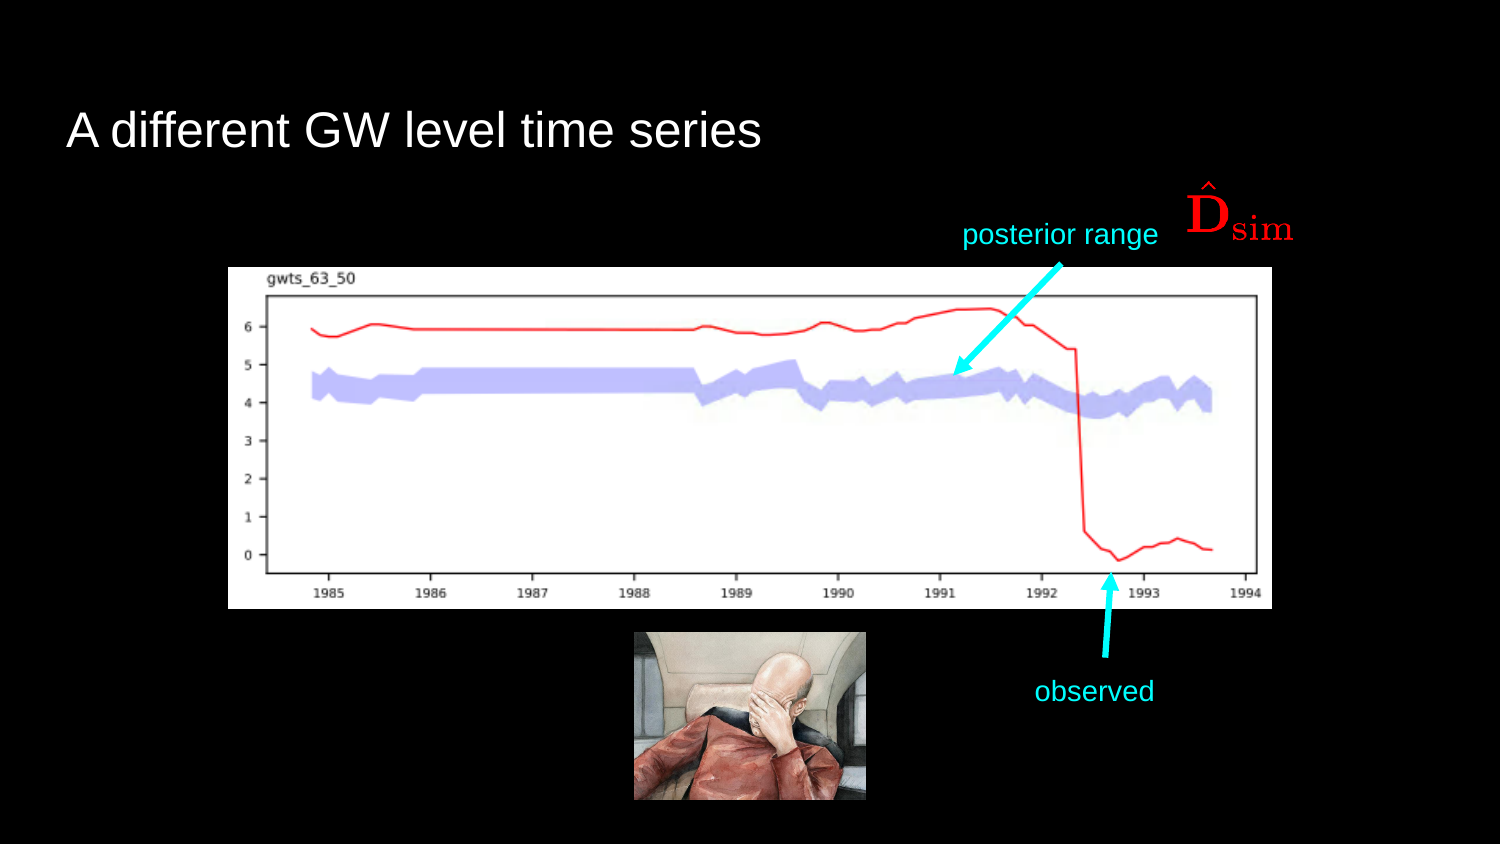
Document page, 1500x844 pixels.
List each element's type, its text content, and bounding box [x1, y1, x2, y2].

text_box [1105, 571, 1112, 658]
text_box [952, 263, 1062, 376]
picture [228, 180, 1300, 609]
title A different GW level time series [51, 72, 1449, 167]
picture [634, 632, 866, 800]
text_box posterior range [947, 200, 1172, 256]
text_box observed [1019, 657, 1191, 713]
